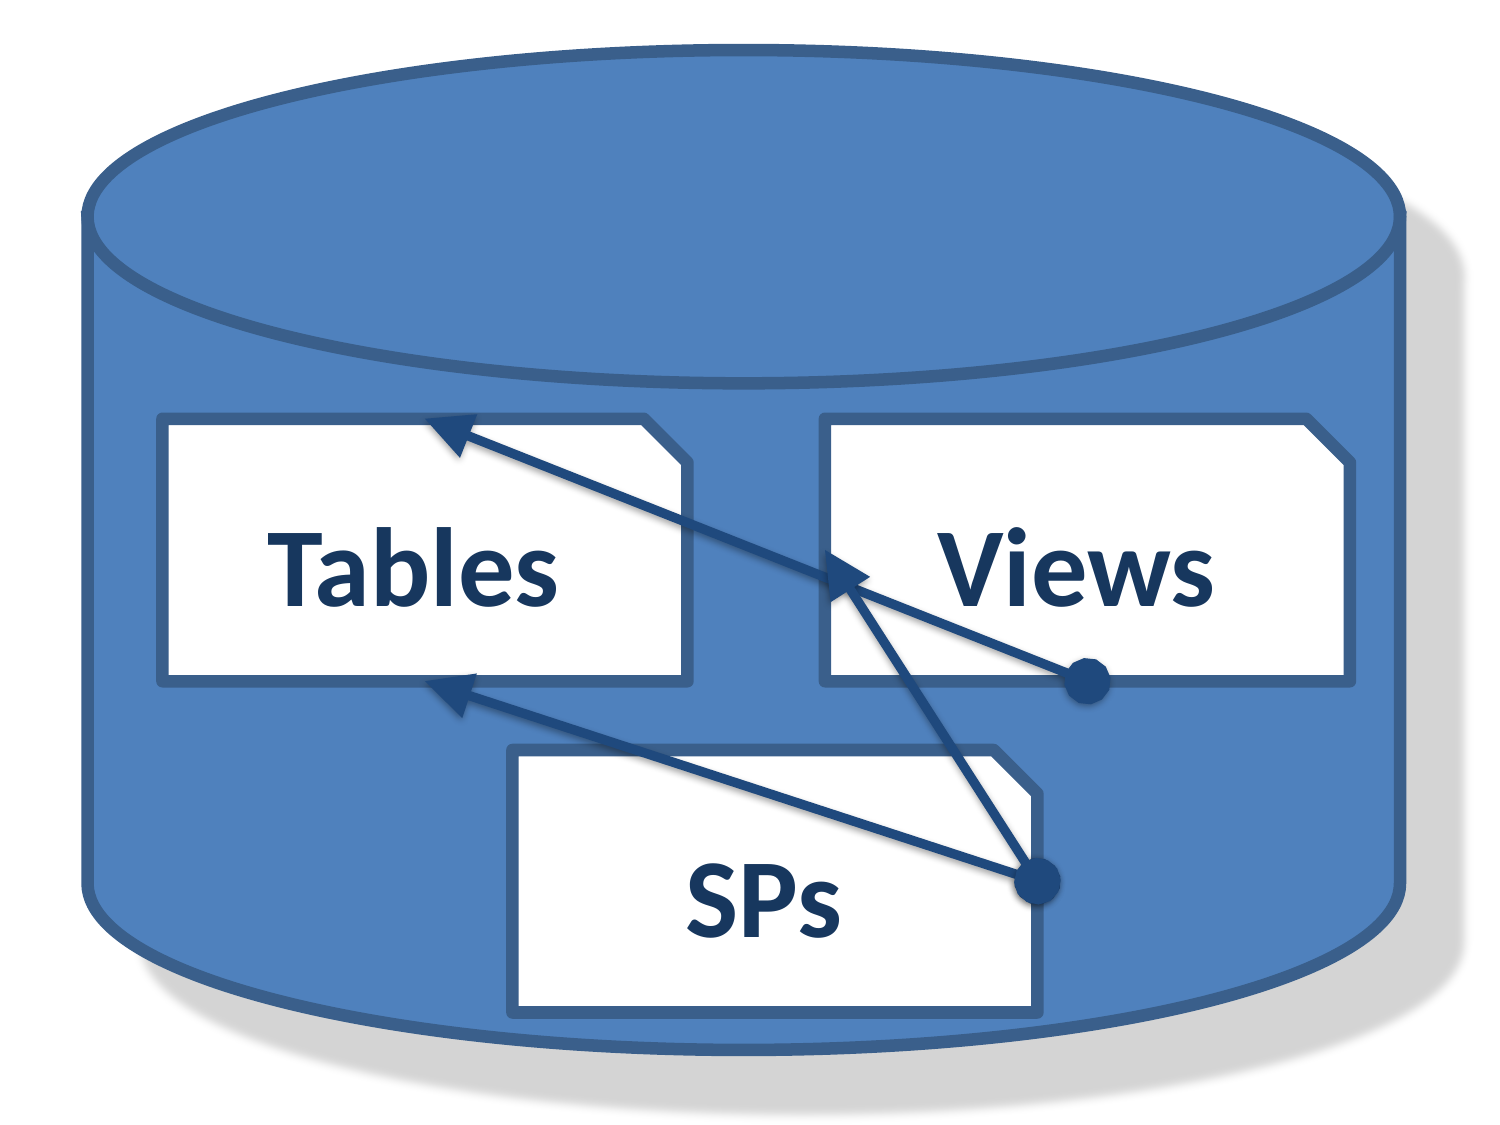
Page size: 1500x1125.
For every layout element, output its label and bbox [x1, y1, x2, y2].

text_box [87, 49, 1401, 1051]
text_box [774, 680, 1088, 751]
text_box [424, 680, 773, 751]
